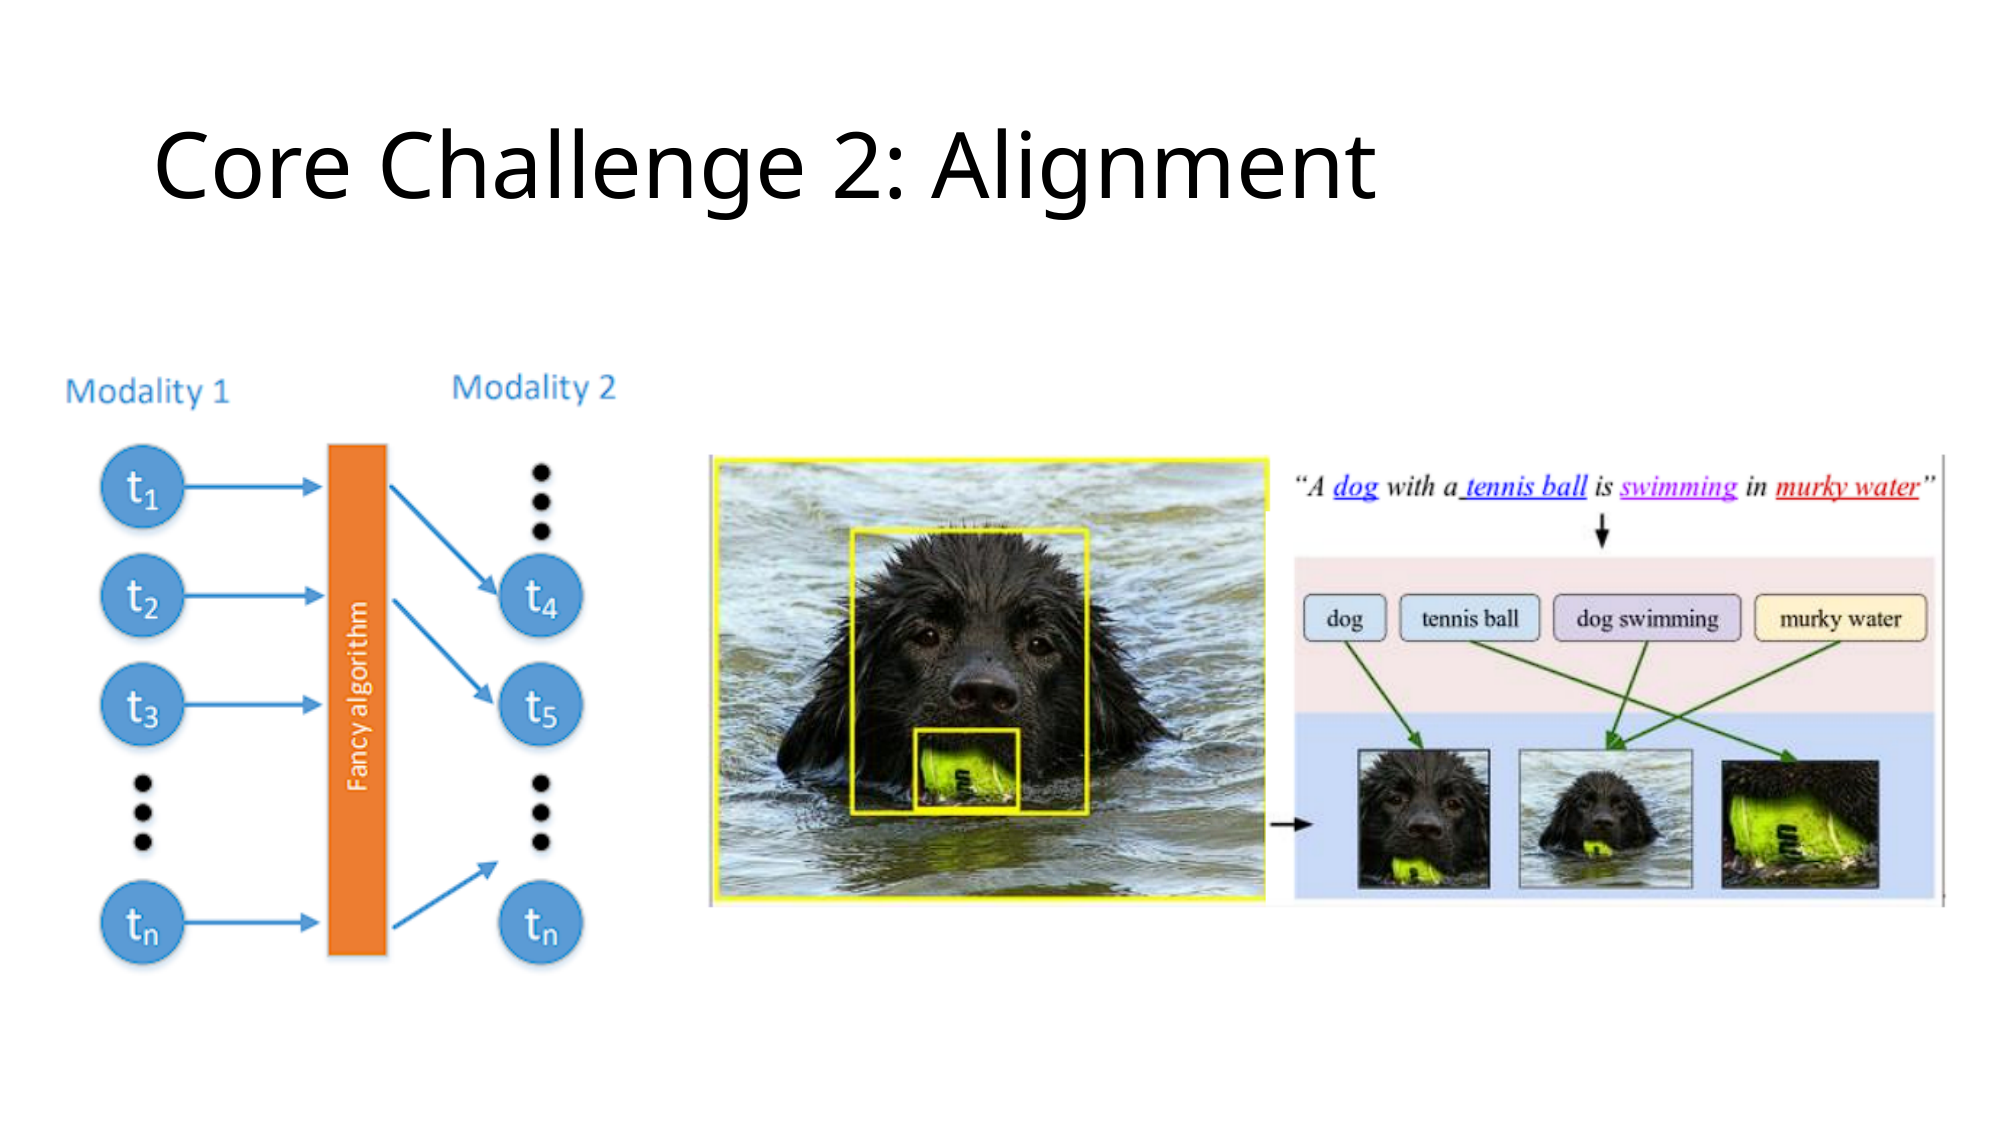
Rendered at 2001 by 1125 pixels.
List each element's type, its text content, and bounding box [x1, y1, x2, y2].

title Core Challenge 2: Alignment [137, 59, 1863, 278]
picture [27, 347, 636, 1008]
picture [690, 436, 1955, 919]
